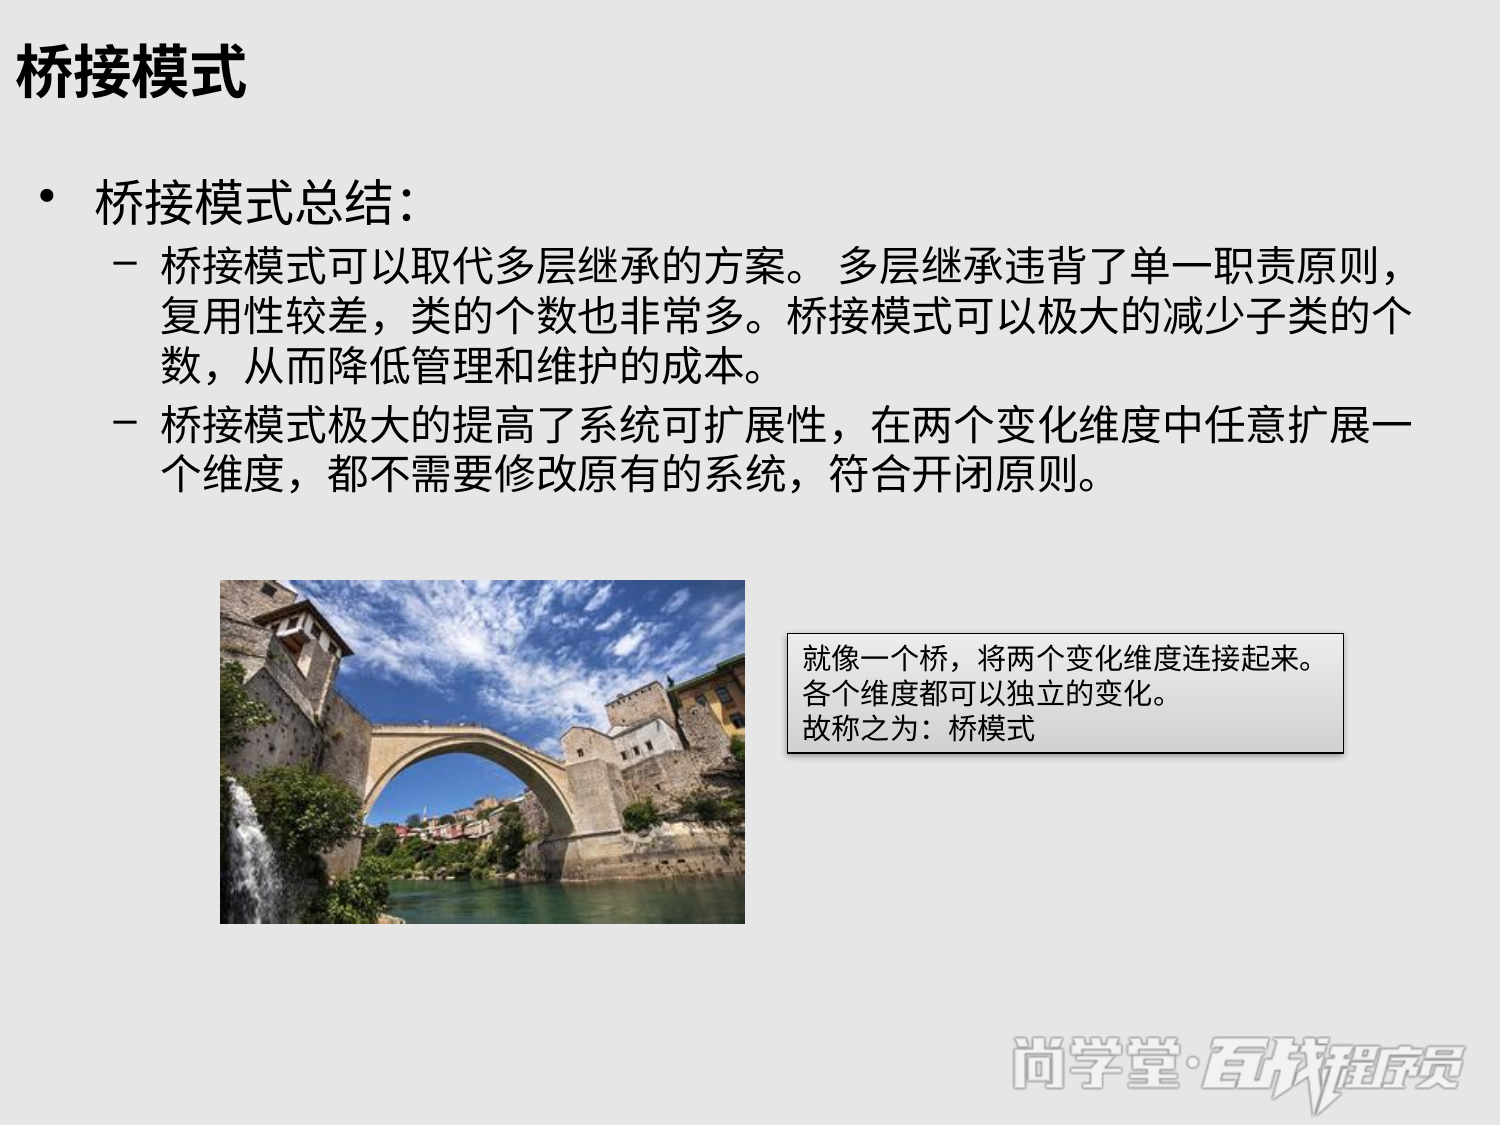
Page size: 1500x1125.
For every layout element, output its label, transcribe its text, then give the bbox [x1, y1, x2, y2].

picture [220, 579, 745, 925]
picture [1012, 1036, 1467, 1119]
text_box 就像一个桥，将两个变化维度连接起来。 各个维度都可以独立的变化。 故称之为：桥模式 [787, 633, 1344, 754]
list 桥接模式总结： 桥接模式可以取代多层继承的方案。 多层继承违背了单一职责原则，复用性较差，类的个数也非常多。桥接模式可以极大的减少子类的个数，从而降低管理和维护的成本。 桥接模式极大的提高了系统可扩展性，在两个变化维度中任意扩展一个维度，都不需要修改原有的系统，符合开闭原则。 [23, 164, 1465, 997]
title 桥接模式 [0, 0, 1164, 141]
